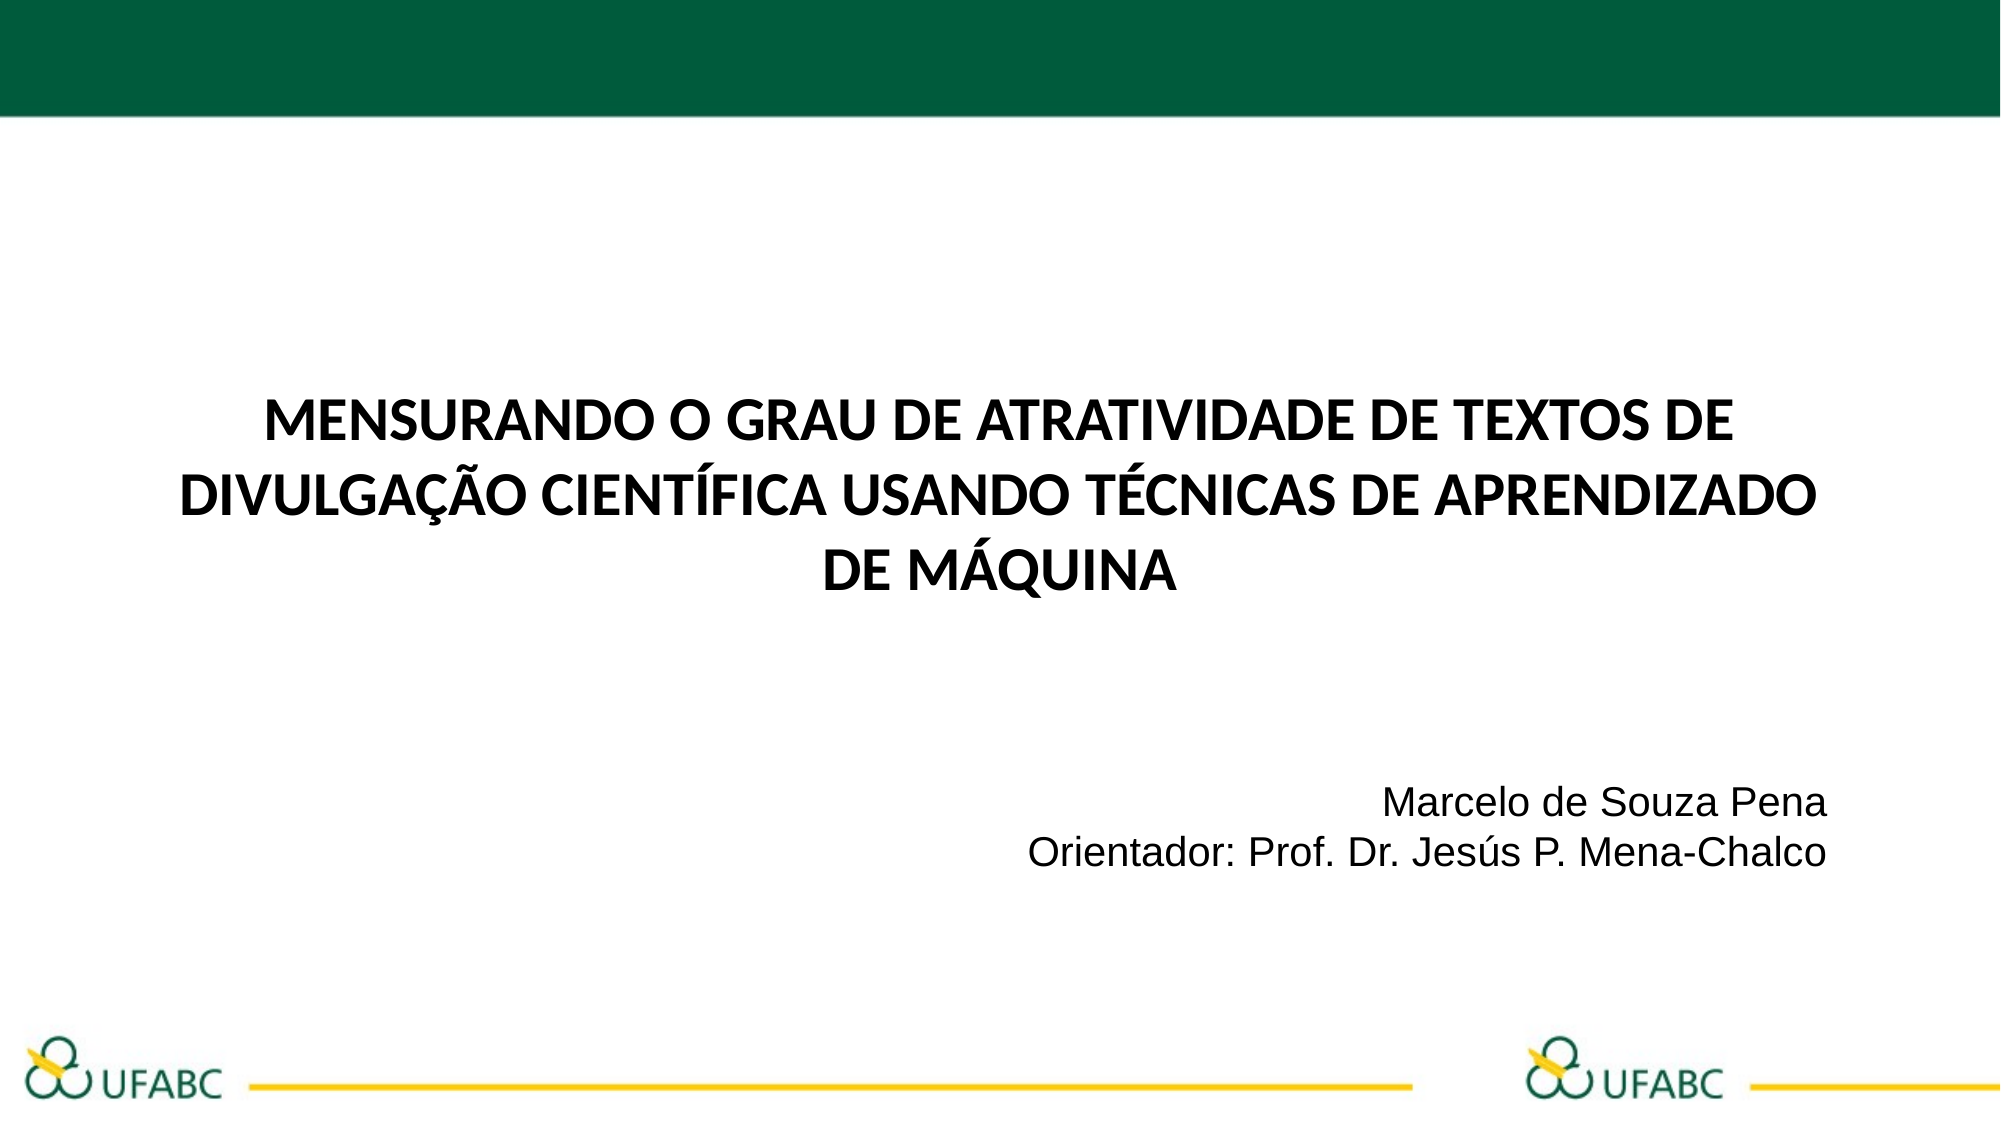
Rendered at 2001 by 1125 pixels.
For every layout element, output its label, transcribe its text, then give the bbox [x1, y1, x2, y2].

text_box MENSURANDO O GRAU DE ATRATIVIDADE DE TEXTOS DE DIVULGAÇÃO CIENTÍFICA USANDO TÉCNICAS DE APRENDIZADO DE MÁQUINA [137, 129, 1863, 851]
picture [0, 0, 2001, 1125]
text_box Marcelo de Souza Pena Orientador: Prof. Dr. Jesús P. Mena-Chalco [141, 767, 1843, 945]
